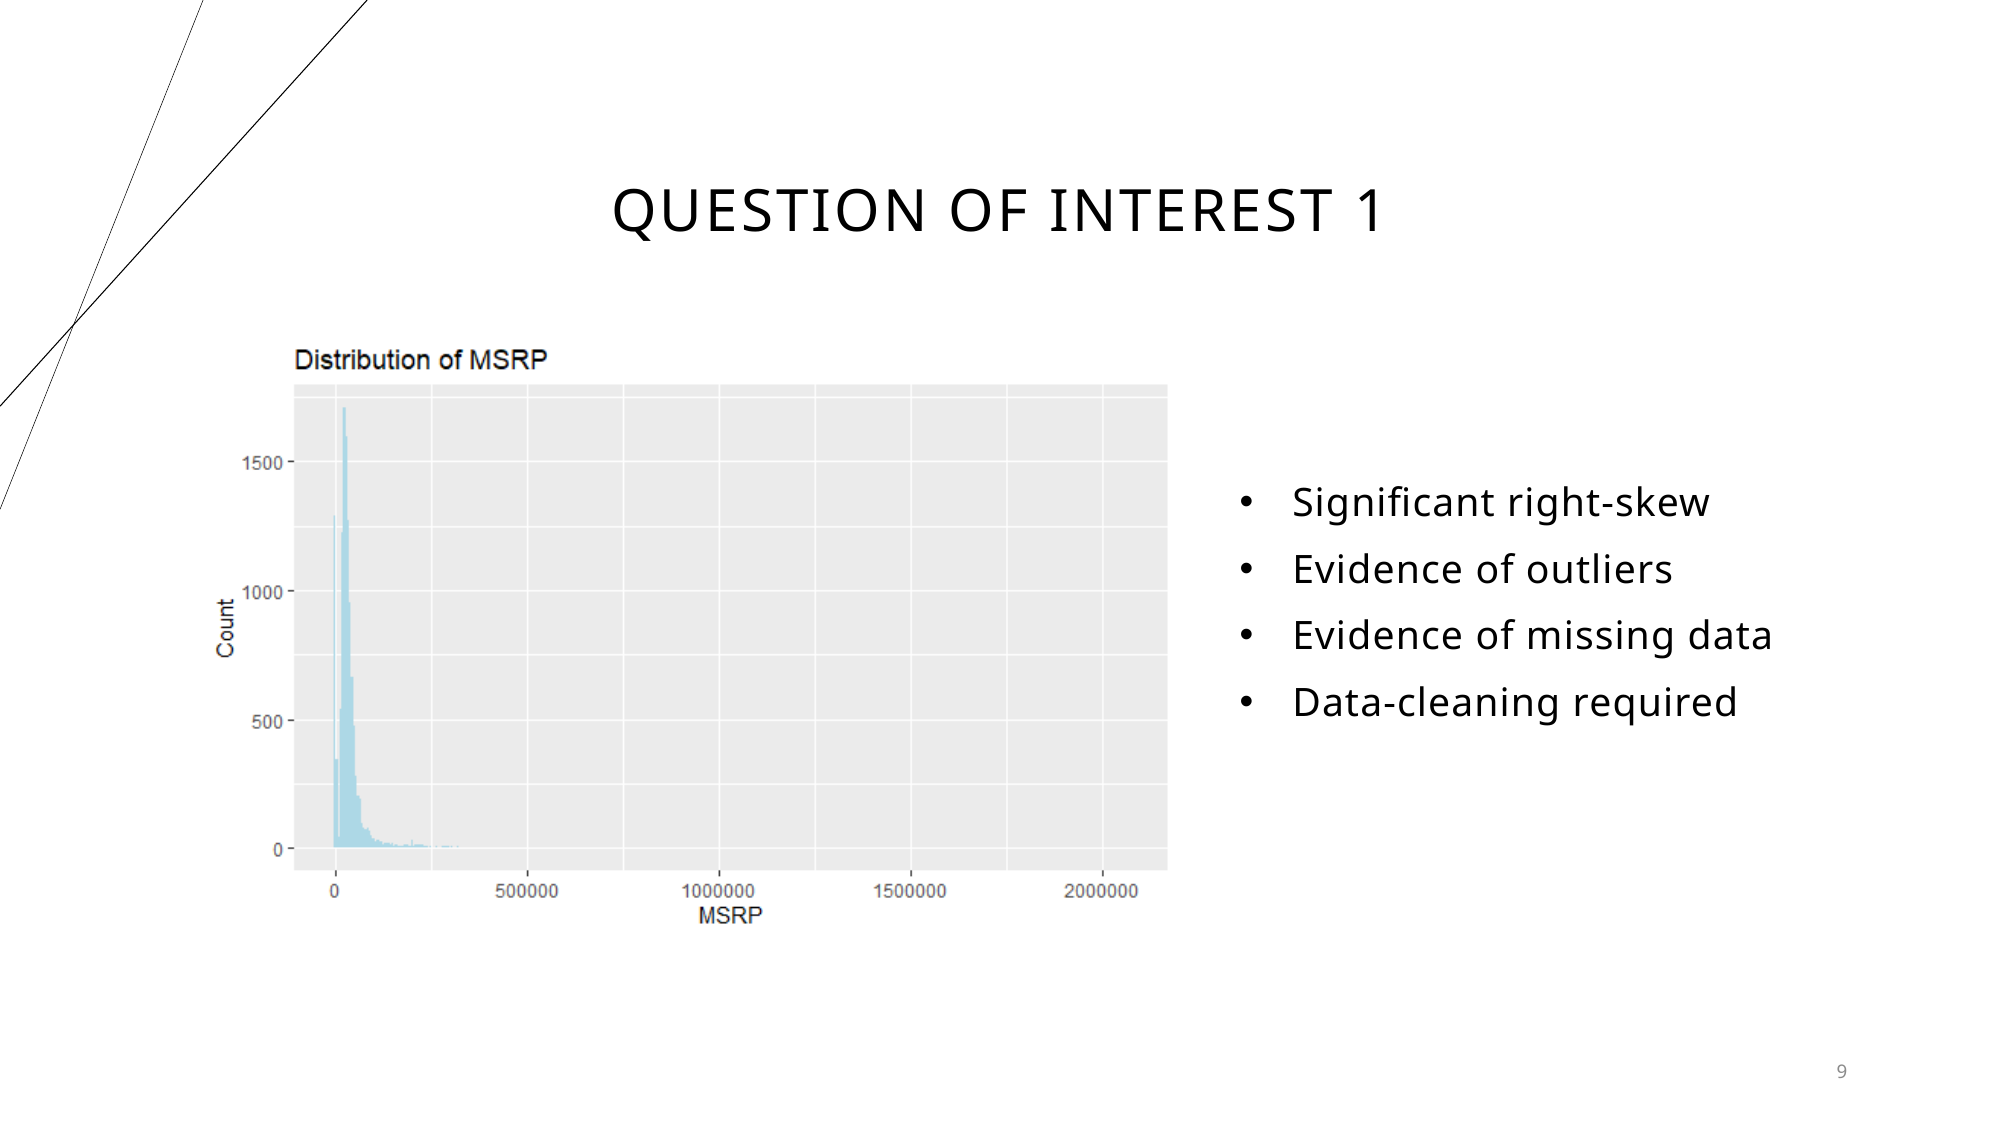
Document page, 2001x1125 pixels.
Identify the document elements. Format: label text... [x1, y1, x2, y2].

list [203, 336, 1180, 939]
slide_number 9 [1412, 1042, 1863, 1103]
title Question of interest 1 [309, 103, 1691, 322]
text_box Significant right-skew Evidence of outliers Evidence of missing data Data-cleaning required [1224, 469, 1796, 768]
